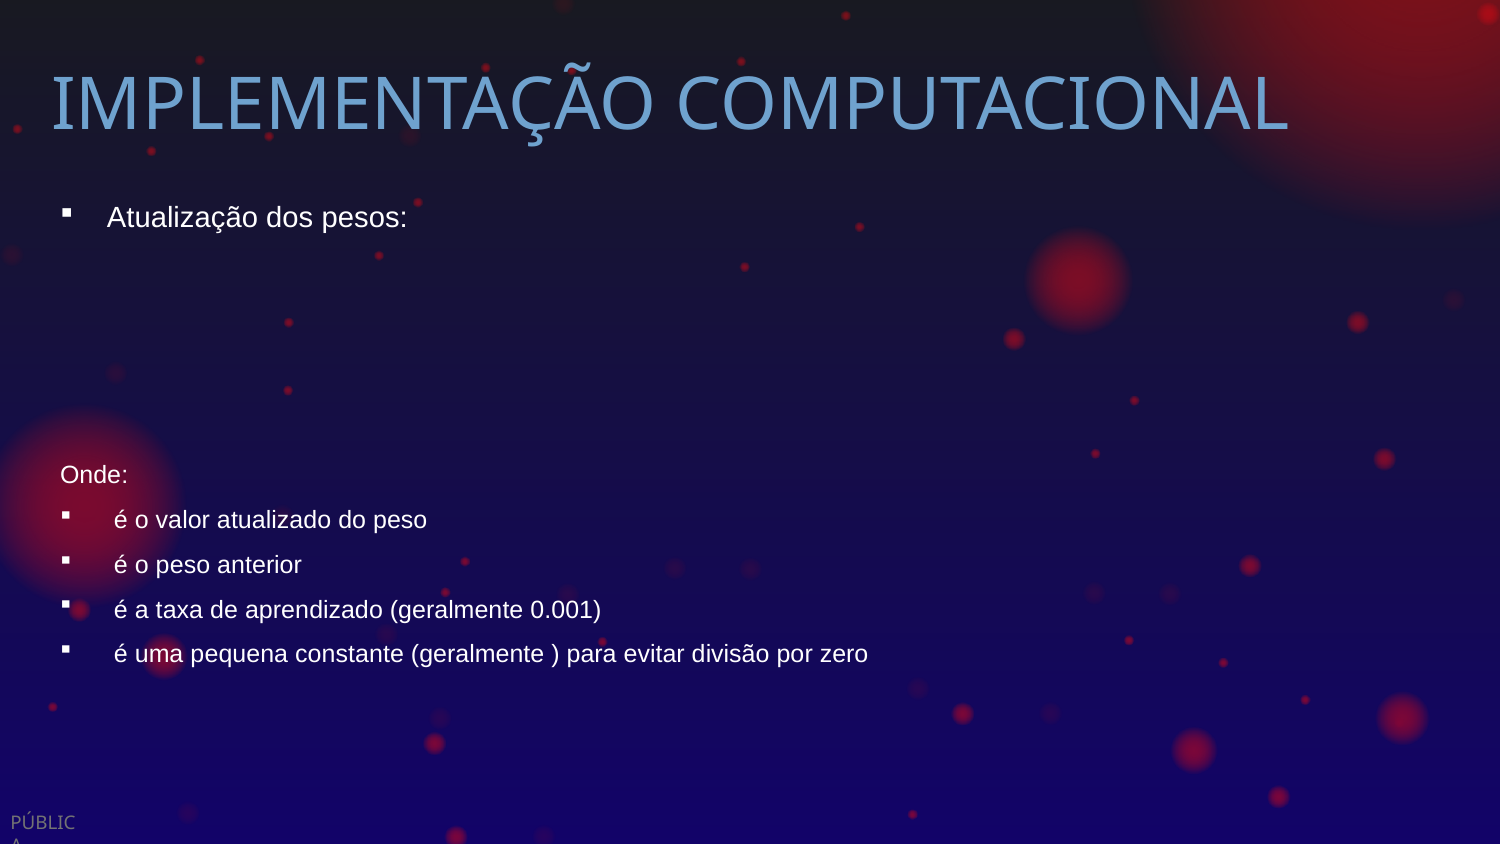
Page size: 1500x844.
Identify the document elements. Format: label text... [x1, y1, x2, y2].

title IMPLEMENTAÇÃO COMPUTACIONAL [36, 41, 1500, 228]
picture [0, 0, 1500, 267]
